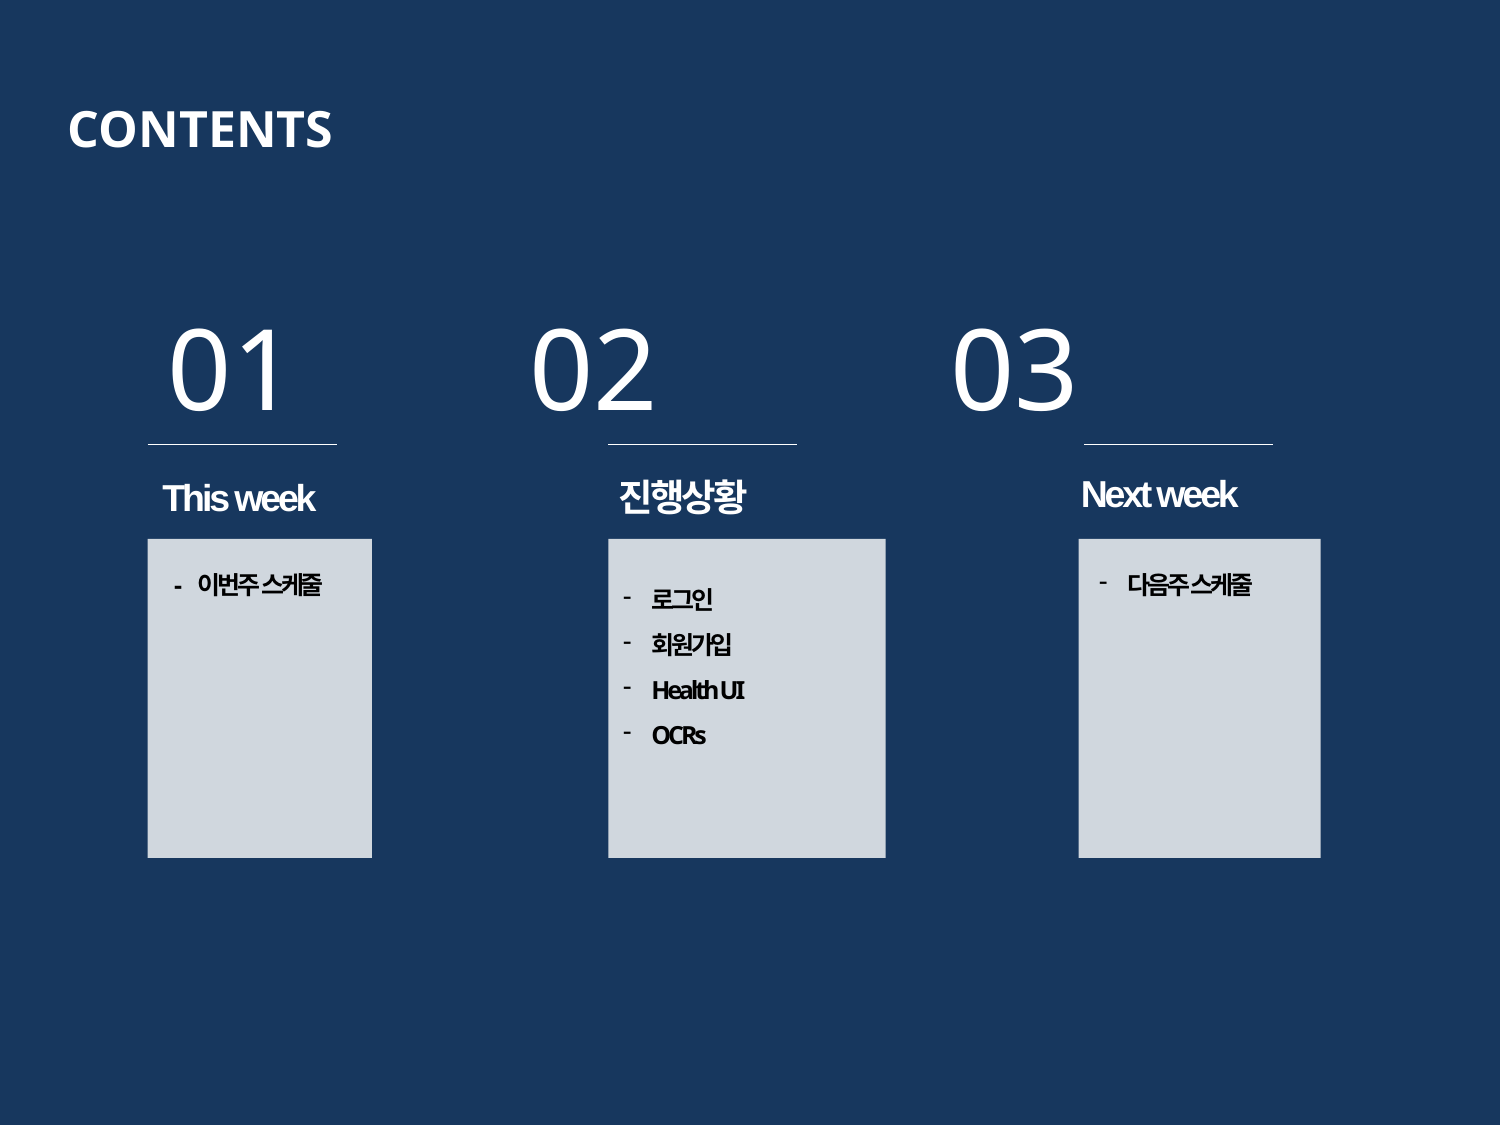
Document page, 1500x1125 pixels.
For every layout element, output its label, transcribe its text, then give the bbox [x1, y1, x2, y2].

text_box - 이번주 스케줄 [159, 562, 384, 668]
text_box [606, 537, 888, 860]
text_box Next week [1033, 462, 1459, 523]
text_box [1077, 537, 1323, 860]
text_box 로그인 회원가입 Health UI OCRs [608, 562, 904, 877]
text_box 진행상황 [584, 466, 1010, 527]
text_box This week [147, 466, 432, 527]
text_box 다음주 스케줄 [1084, 562, 1309, 638]
text_box CONTENTS [53, 89, 739, 165]
text_box [145, 537, 374, 860]
text_box 01 02 03 [123, 290, 1500, 441]
